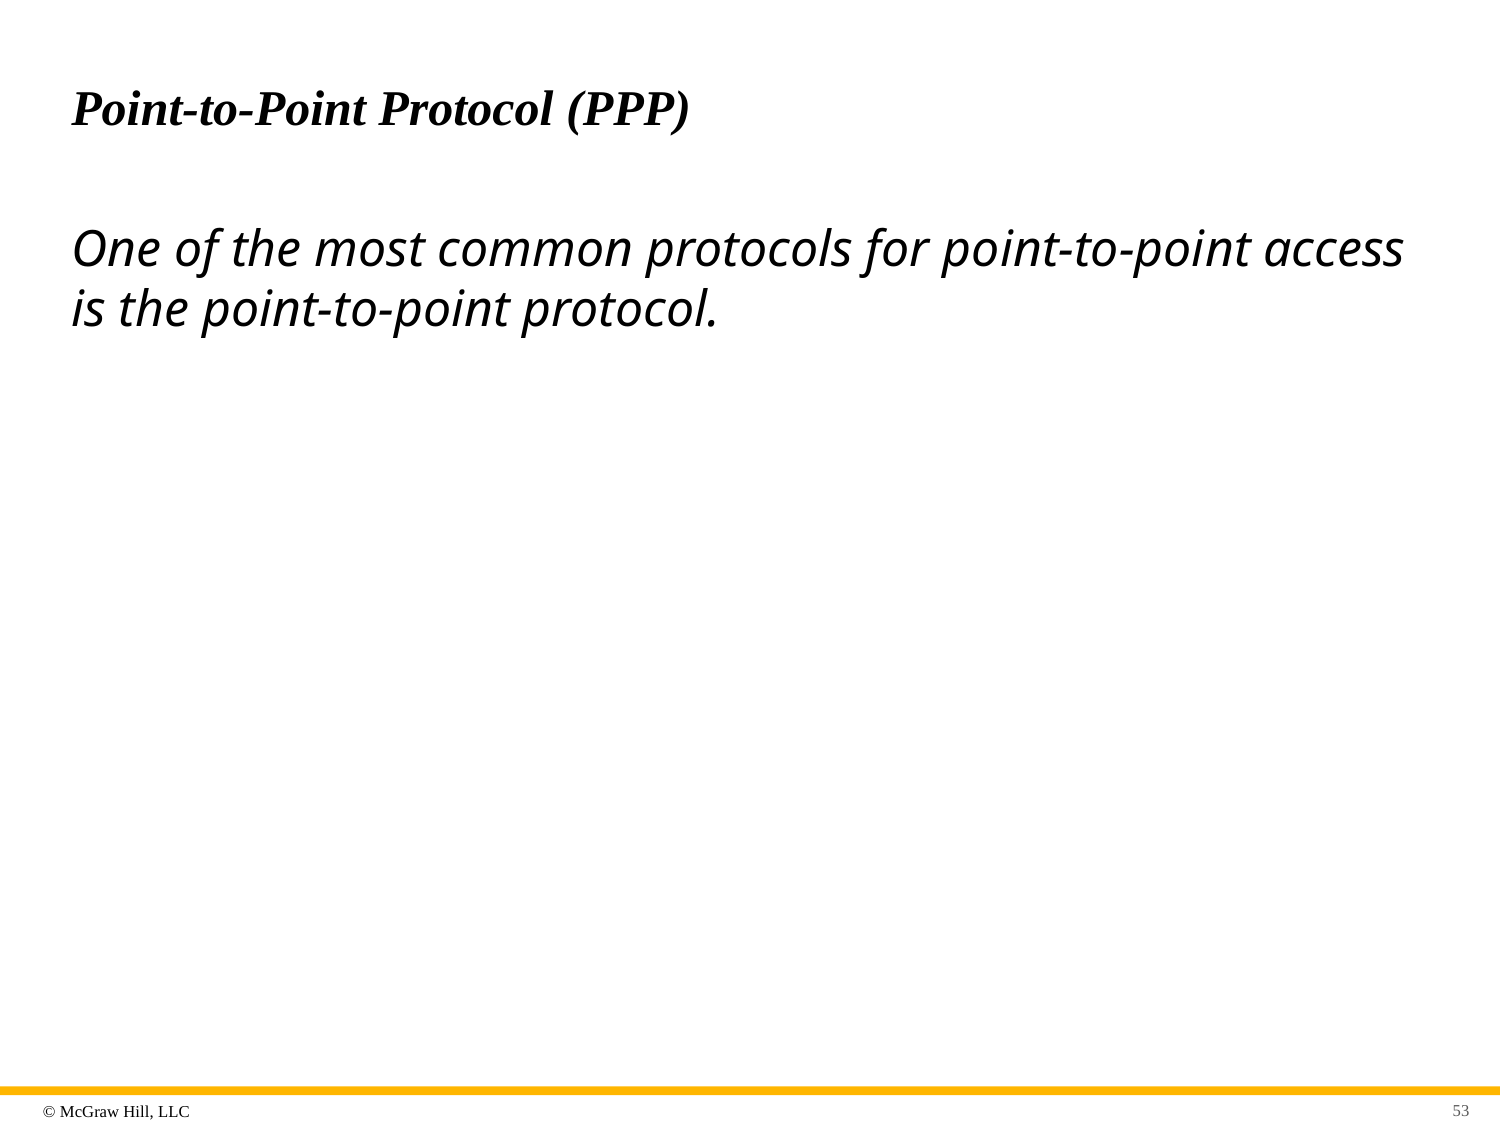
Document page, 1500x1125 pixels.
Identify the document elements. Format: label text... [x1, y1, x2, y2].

list One of the most common protocols for point-to-point access is the point-to-point protocol. [56, 209, 1444, 1026]
title Point-to-Point Protocol (PPP) [56, 50, 1444, 162]
slide_number 53 [1418, 1096, 1477, 1123]
